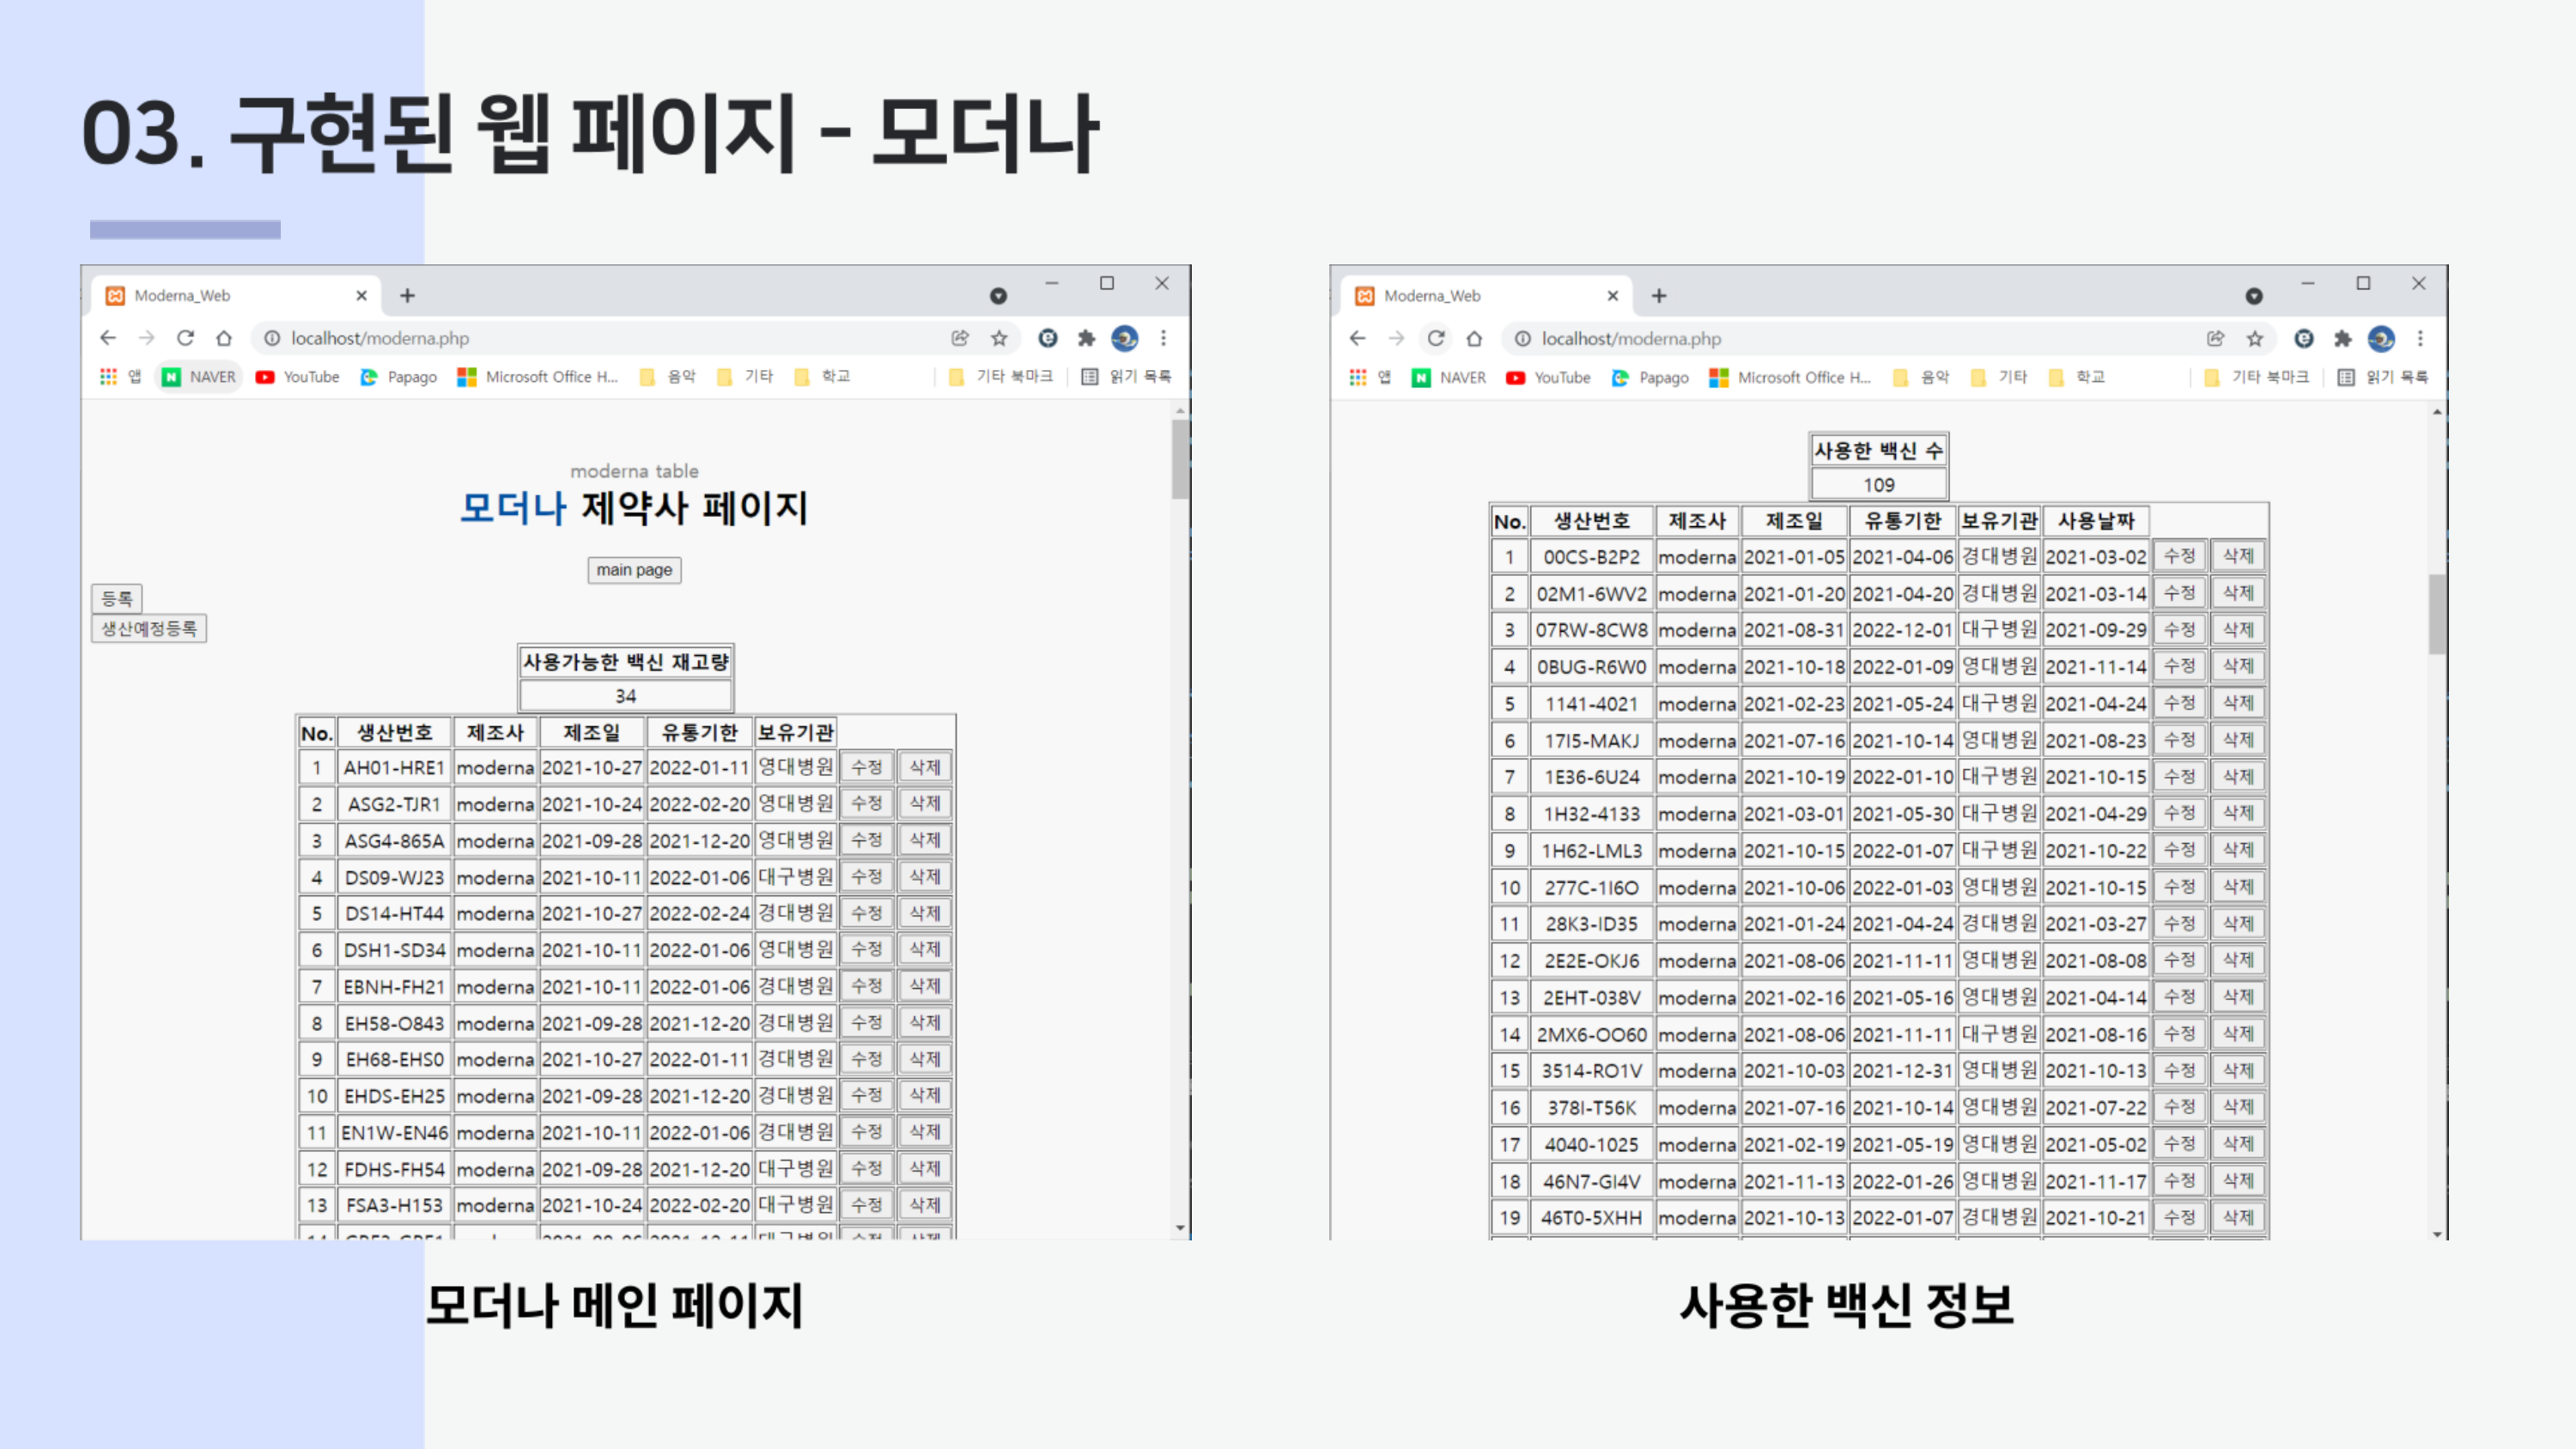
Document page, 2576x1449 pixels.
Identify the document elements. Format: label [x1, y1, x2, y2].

picture [1670, 1261, 2038, 1361]
picture [67, 62, 1140, 234]
picture [416, 1261, 829, 1361]
text_box [1328, 264, 2449, 1240]
text_box [80, 264, 1192, 1240]
text_box [90, 195, 281, 263]
text_box [0, 0, 425, 1449]
